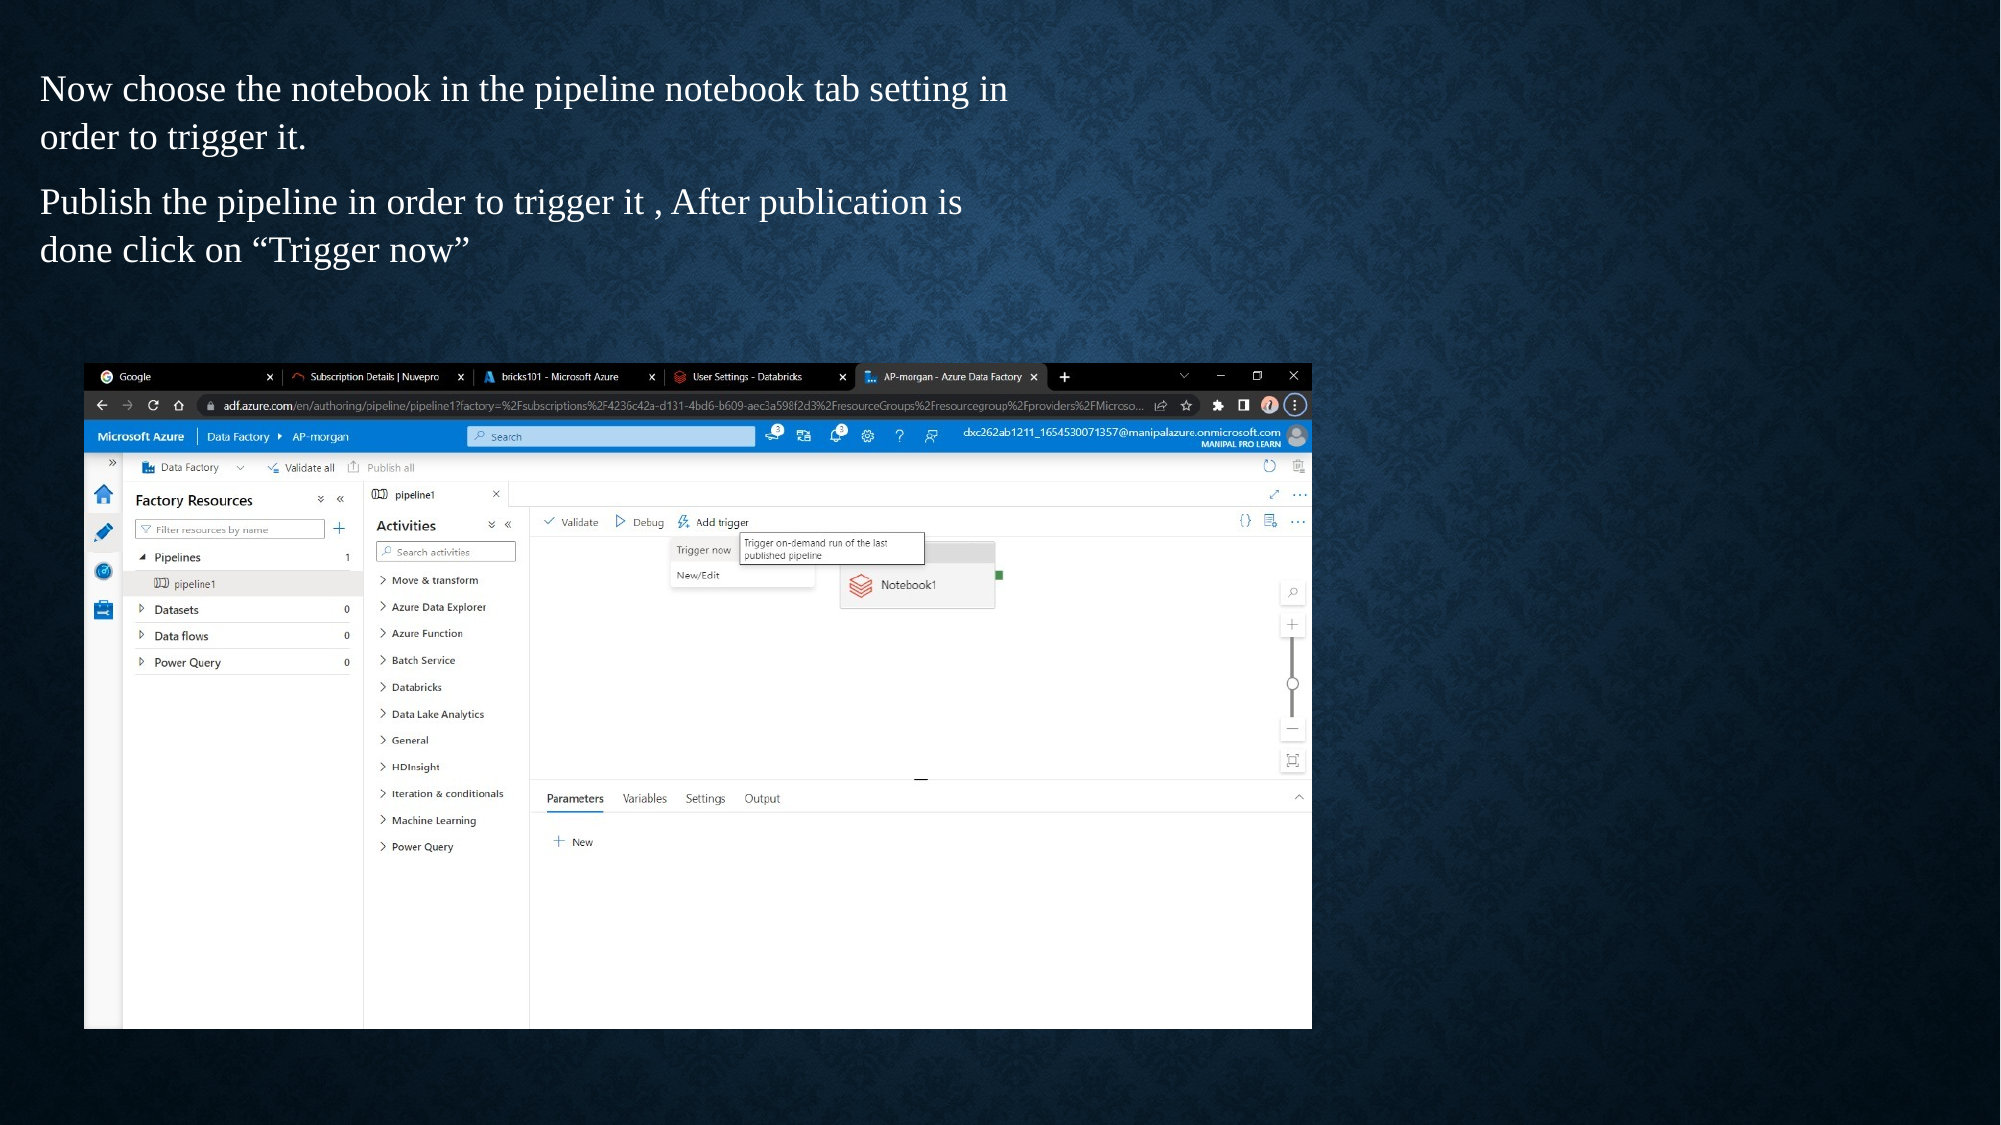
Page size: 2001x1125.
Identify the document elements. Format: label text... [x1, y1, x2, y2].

text_box Now choose the notebook in the pipeline notebook tab setting in order to trigger it. Publish the pipeline in order to trigger it , After publication is done click on “Trigger now” [25, 53, 1025, 278]
picture [84, 362, 1312, 1029]
